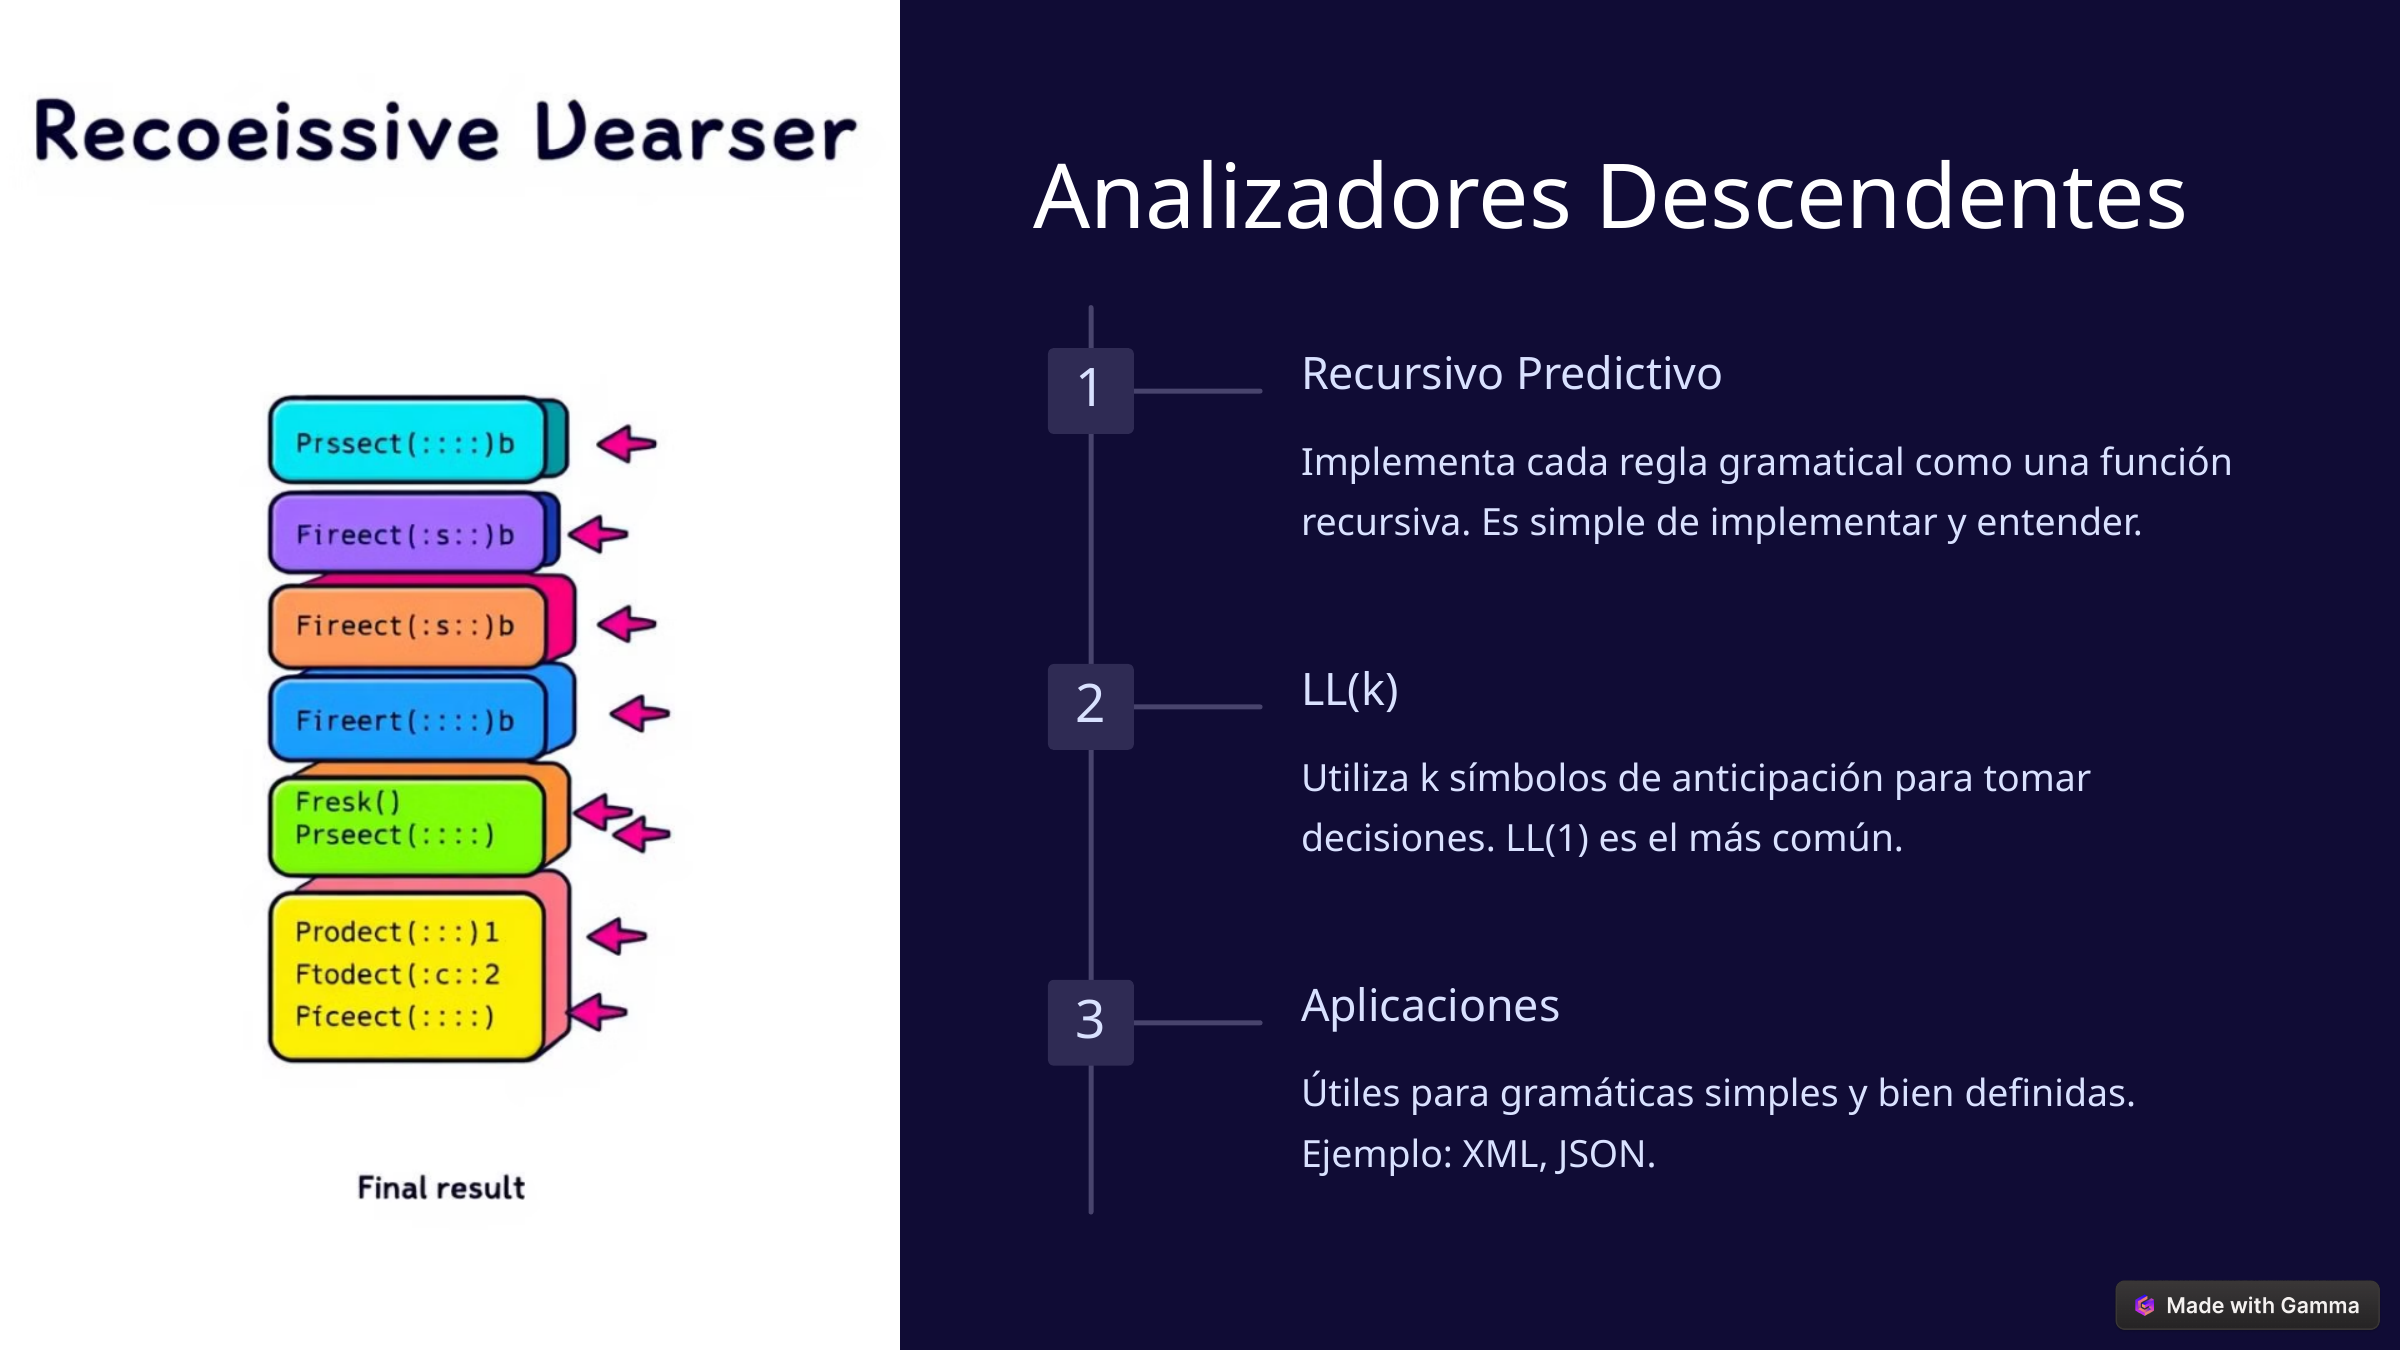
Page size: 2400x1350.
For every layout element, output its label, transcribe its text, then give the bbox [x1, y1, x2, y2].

text_box 2 [1077, 679, 1105, 734]
text_box [1088, 1066, 1094, 1215]
text_box [1134, 388, 1263, 394]
text_box Útiles para gramáticas simples y bien definidas. Ejemplo: XML, JSON. [1301, 1054, 2267, 1177]
text_box Recursivo Predictivo [1301, 343, 1751, 400]
text_box [1088, 434, 1094, 663]
text_box [1047, 663, 1134, 750]
text_box Utiliza k símbolos de anticipación para tomar decisiones. LL(1) es el más común. [1301, 738, 2267, 861]
text_box LL(k) [1301, 659, 1751, 716]
text_box [1088, 750, 1094, 979]
text_box [1134, 704, 1263, 710]
text_box [1047, 979, 1134, 1066]
picture [2106, 1271, 2389, 1339]
text_box Implementa cada regla gramatical como una función recursiva. Es simple de implementar y entender. [1301, 422, 2267, 545]
picture [0, 0, 900, 1350]
text_box 1 [1082, 364, 1100, 418]
text_box [1134, 1020, 1263, 1026]
text_box 3 [1076, 995, 1105, 1050]
text_box Aplicaciones [1301, 975, 1751, 1032]
text_box [1088, 305, 1094, 348]
text_box Analizadores Descendentes [1033, 135, 2141, 248]
text_box [1047, 348, 1134, 434]
